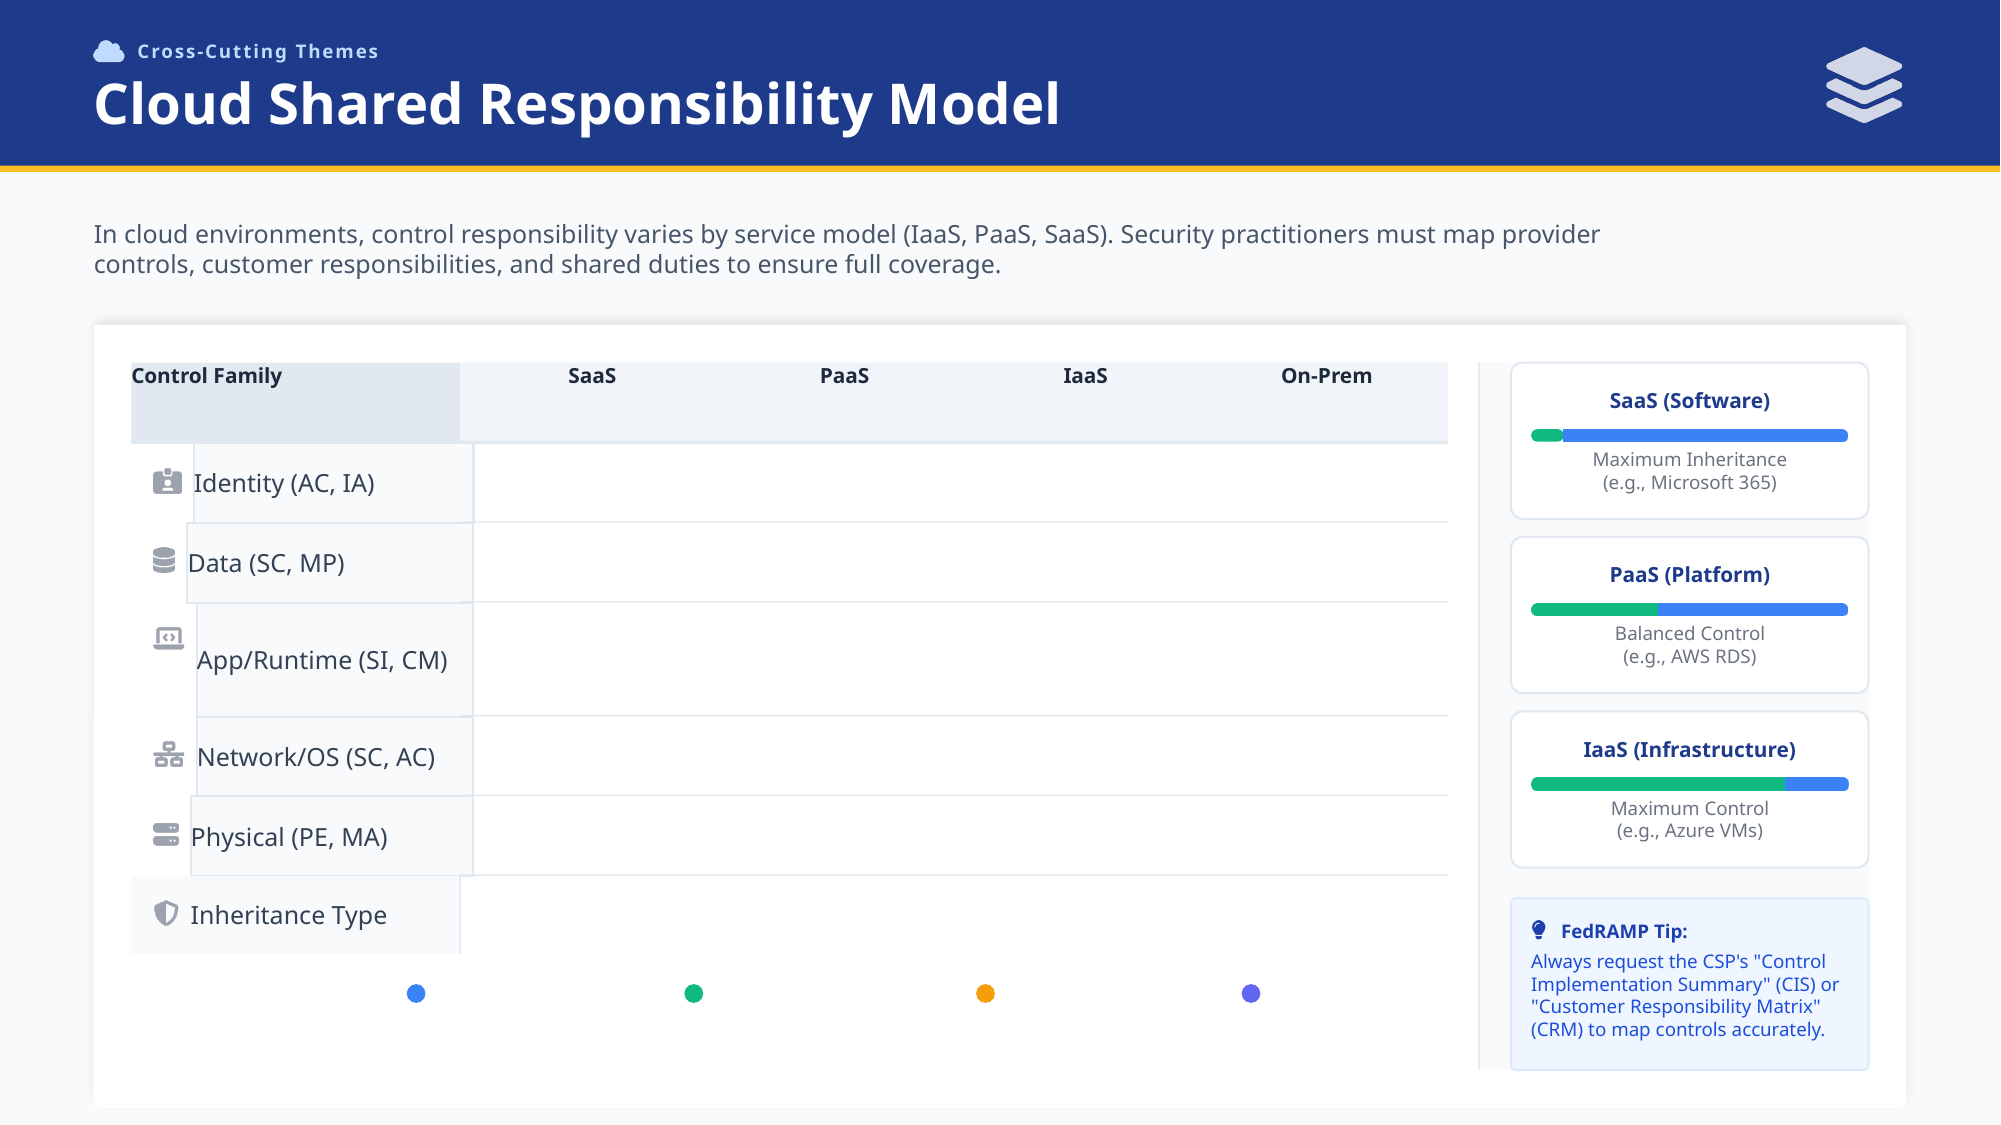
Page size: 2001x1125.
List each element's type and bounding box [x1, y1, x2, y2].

picture [153, 741, 185, 767]
picture [153, 547, 176, 573]
picture [153, 468, 182, 494]
picture [153, 900, 179, 926]
picture [1531, 603, 1849, 616]
picture [1821, 47, 1907, 123]
text_box [0, 0, 2000, 1125]
picture [153, 625, 185, 651]
picture [1531, 920, 1546, 940]
picture [1531, 777, 1849, 791]
picture [93, 38, 125, 64]
picture [153, 821, 179, 847]
picture [1562, 429, 1849, 442]
